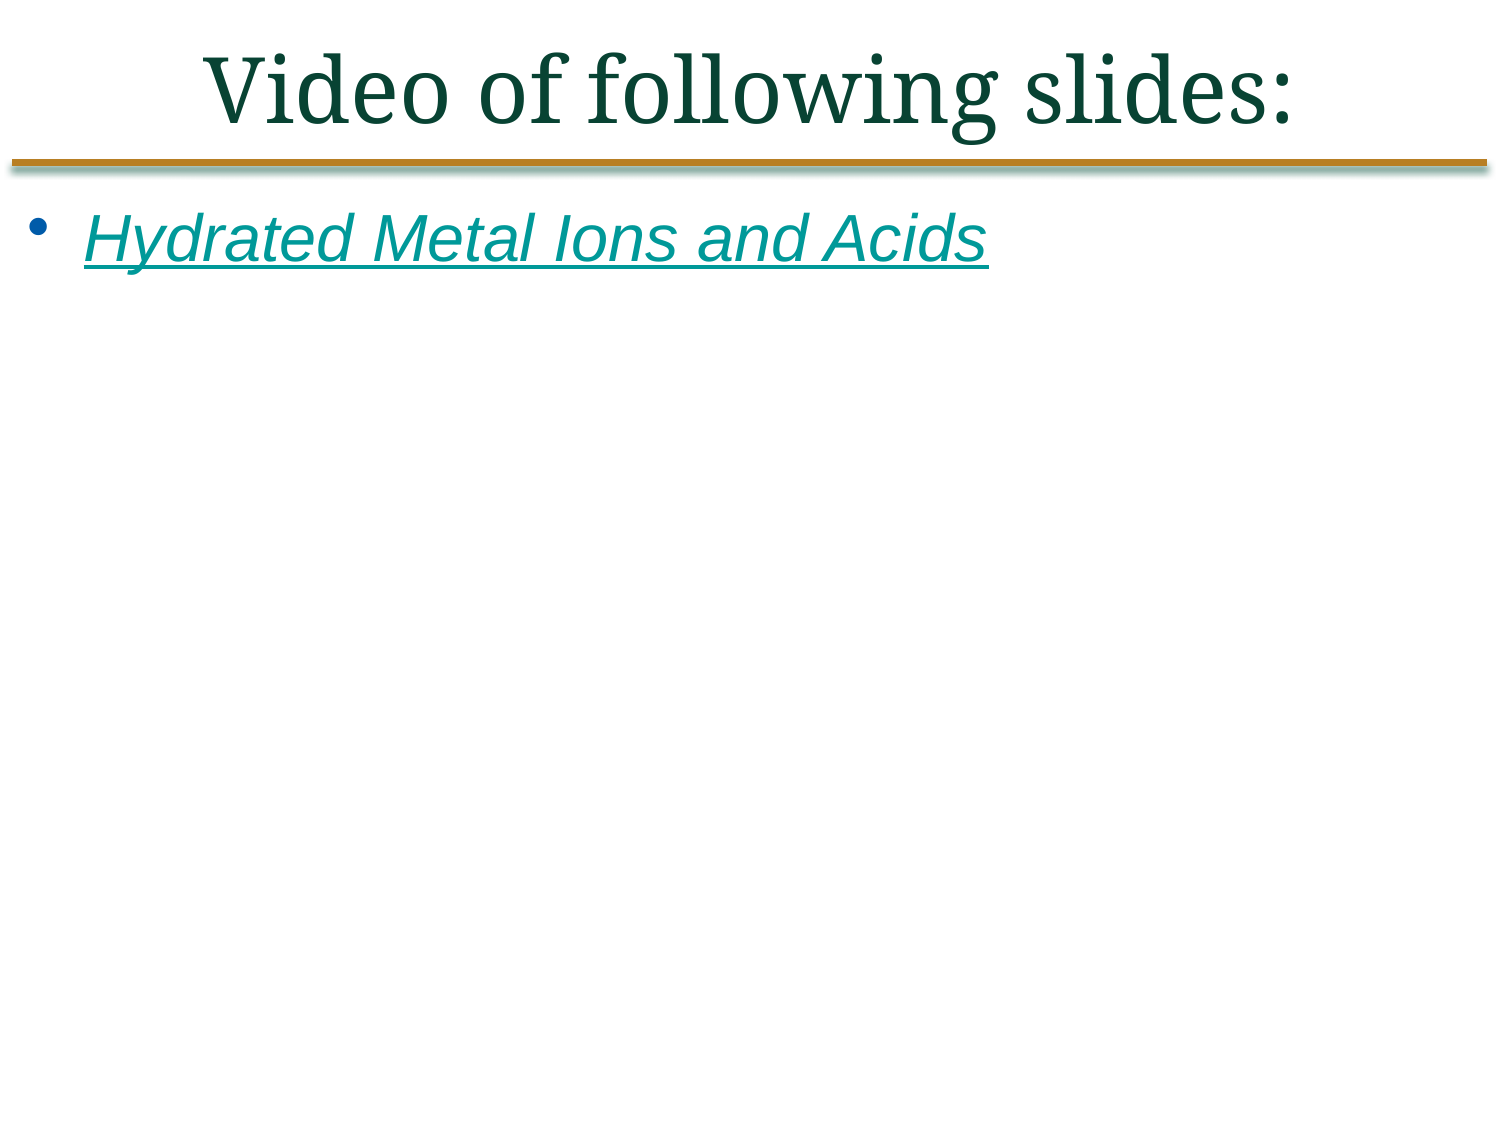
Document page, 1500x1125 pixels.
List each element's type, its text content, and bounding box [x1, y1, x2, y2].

list Hydrated Metal Ions and Acids [12, 187, 1488, 413]
text_box Video of following slides: [0, 24, 1500, 175]
